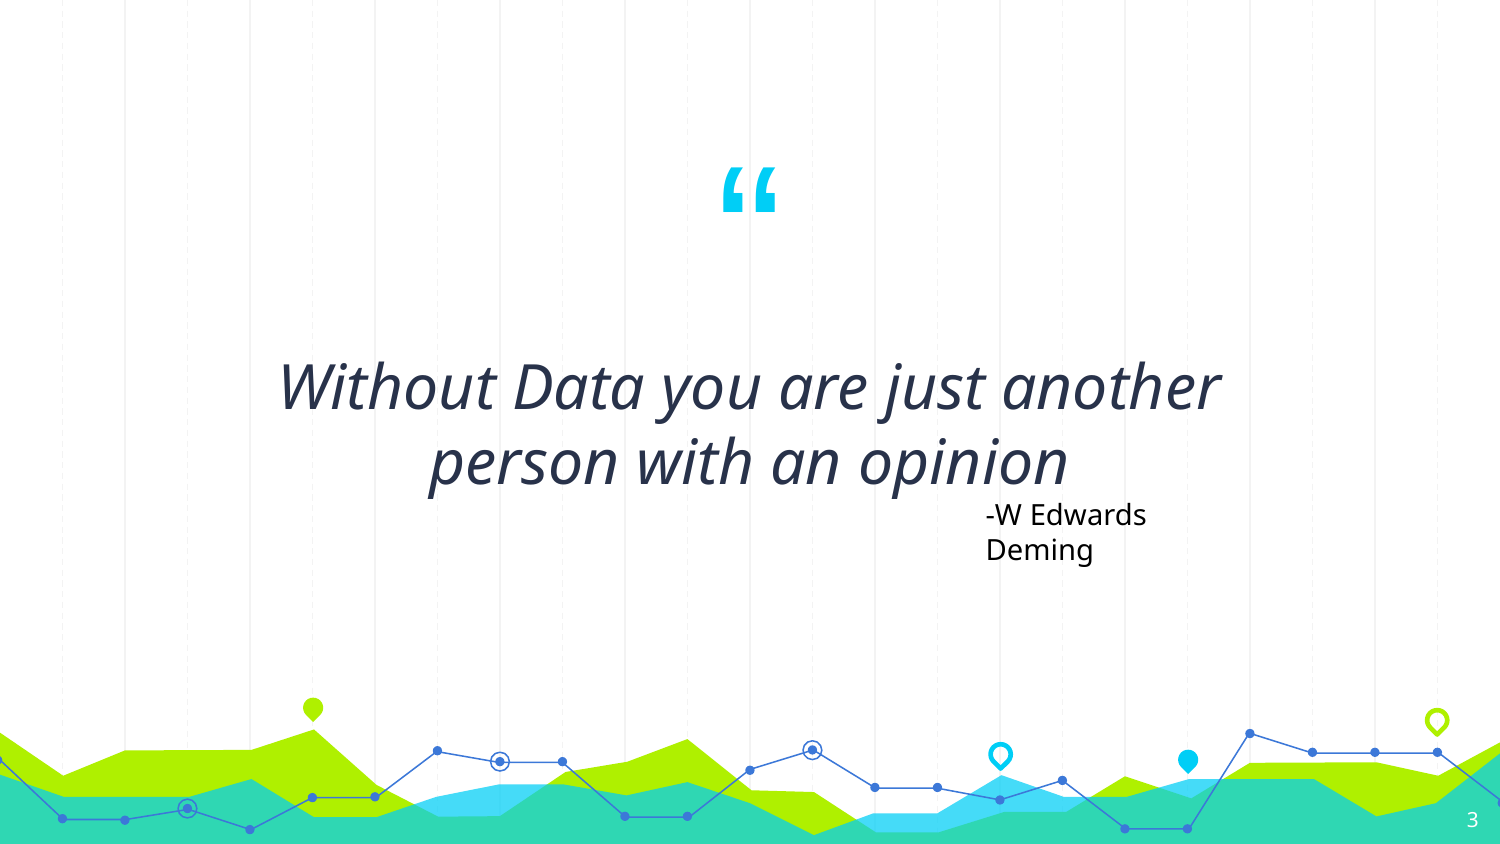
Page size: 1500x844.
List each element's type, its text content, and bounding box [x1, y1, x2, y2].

slide_number 3 [1403, 791, 1494, 844]
list Without Data you are just another person with an opinion [249, 354, 1251, 490]
text_box -W Edwards Deming [970, 489, 1216, 574]
